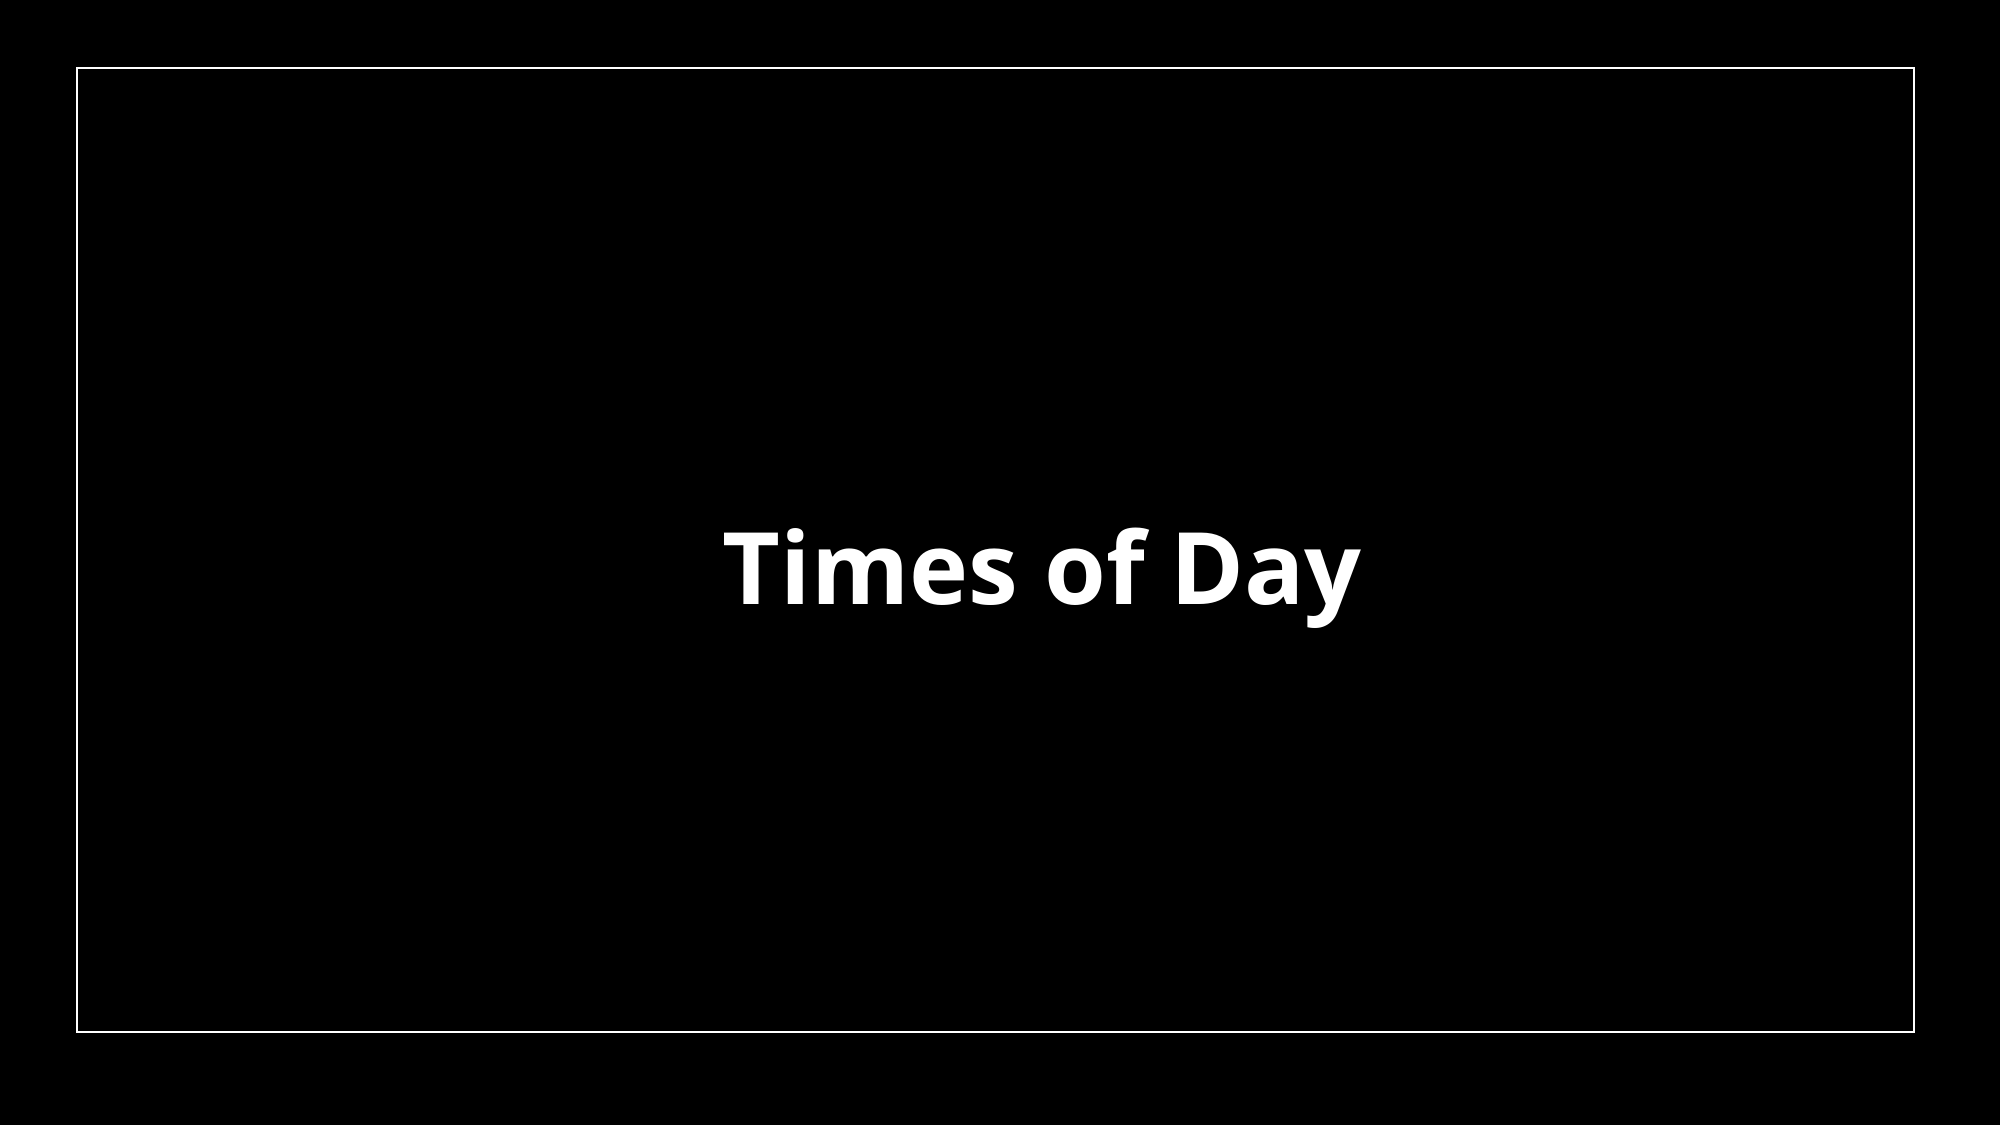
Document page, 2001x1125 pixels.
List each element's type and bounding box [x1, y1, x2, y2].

text_box [76, 67, 1915, 1033]
